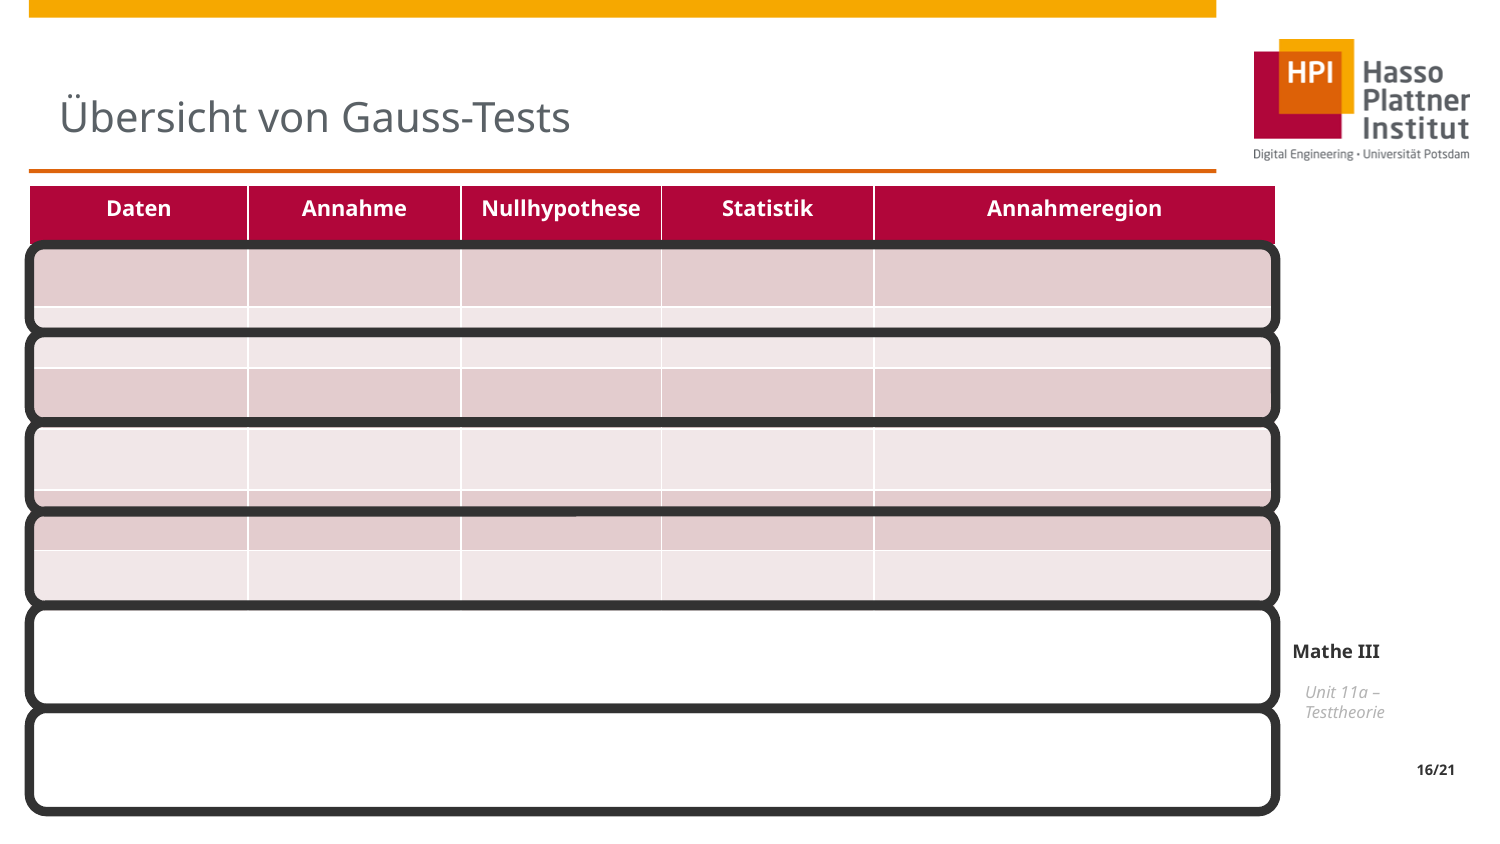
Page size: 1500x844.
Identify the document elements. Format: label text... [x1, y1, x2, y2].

text_box [27, 242, 1278, 332]
text_box [27, 706, 1278, 814]
text_box [27, 602, 1278, 708]
text_box [27, 509, 1278, 606]
picture [1254, 39, 1470, 161]
text_box [27, 330, 1278, 422]
title Übersicht von Gauss-Tests [58, 17, 1187, 170]
text_box [27, 419, 1278, 512]
